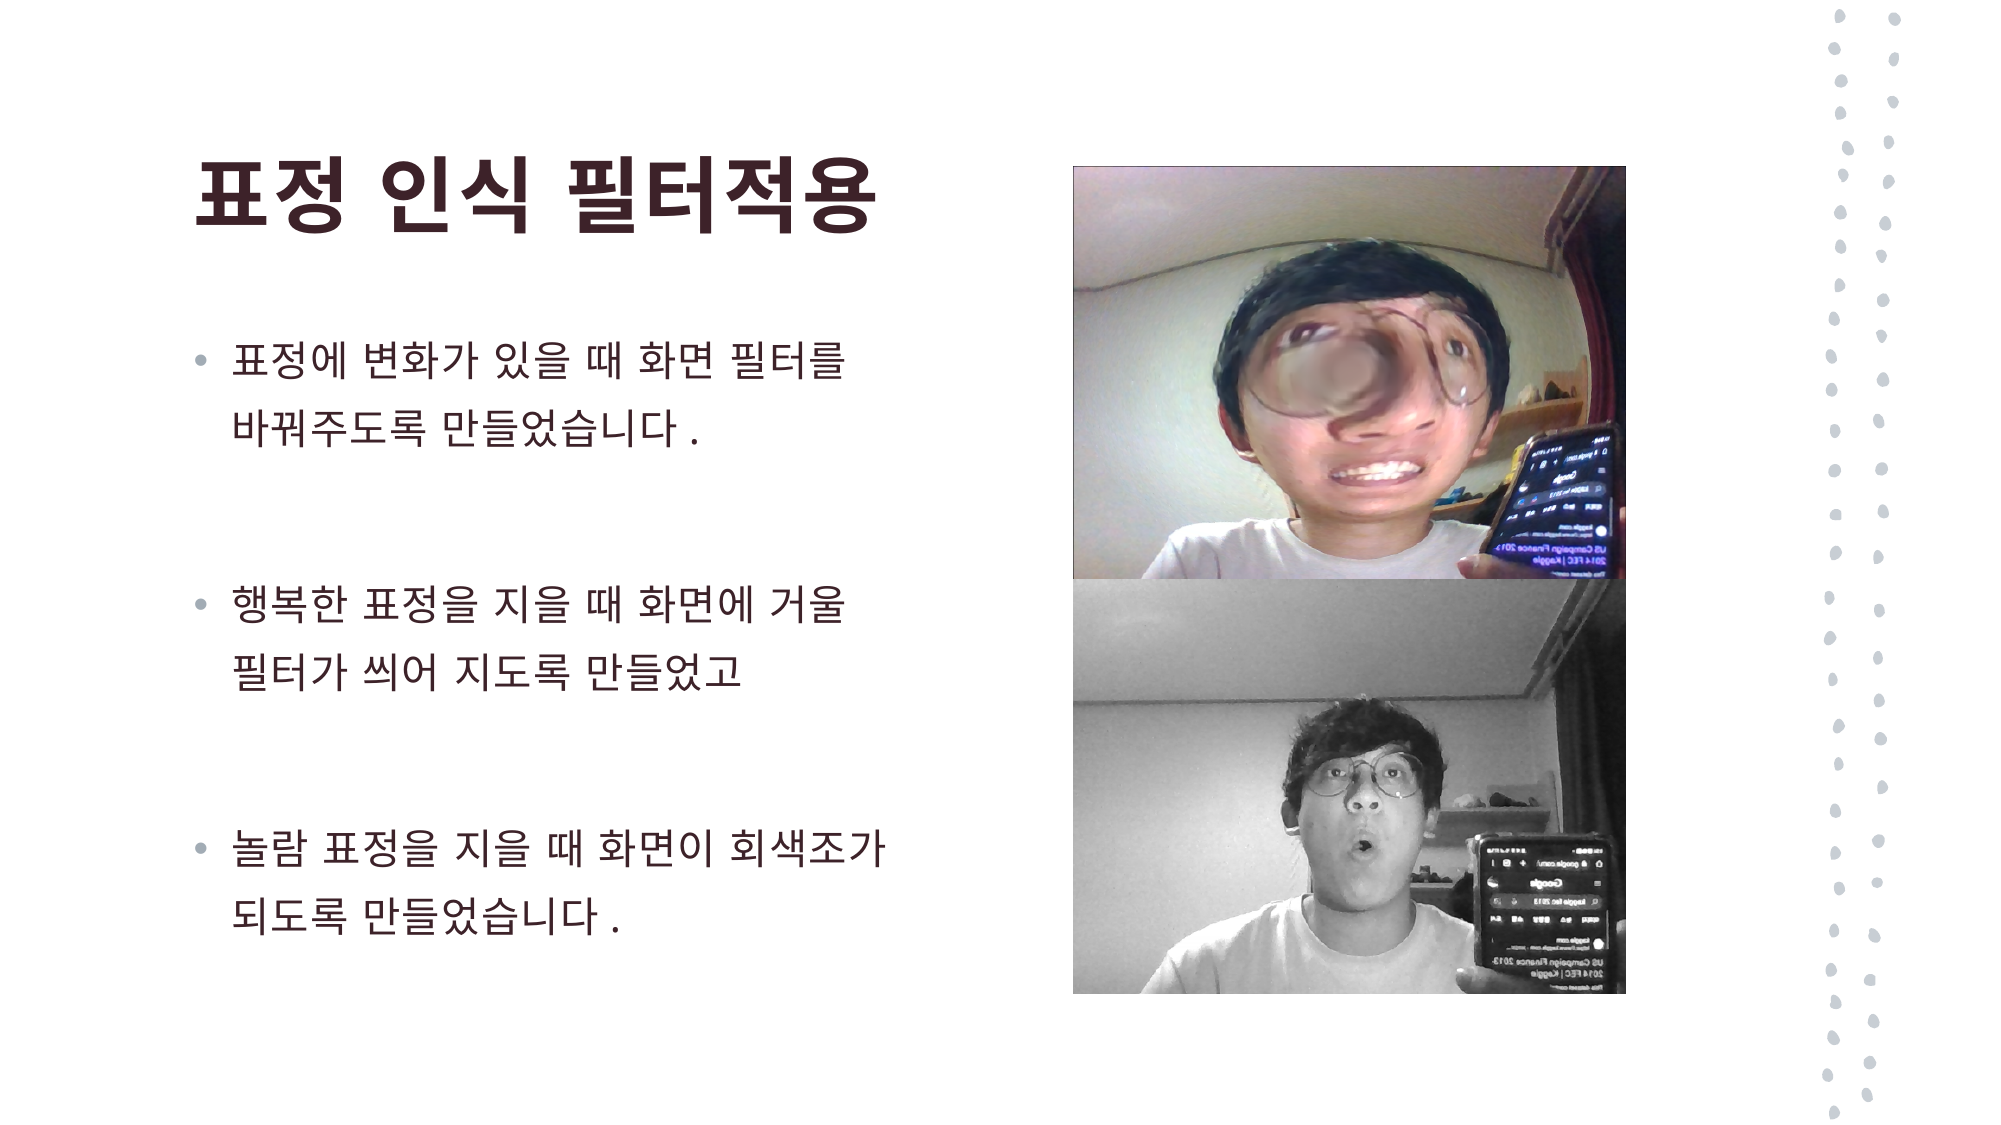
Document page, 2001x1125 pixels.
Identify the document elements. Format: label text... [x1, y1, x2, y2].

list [1073, 166, 1626, 580]
picture [1073, 580, 1626, 994]
list 표정에 변화가 있을 때 화면 필터를 바꿔주도록 만들었습니다. 행복한 표정을 지을 때 화면에 거울 필터가 씌어 지도록 만들었고 놀람 표정을 지을 때 화면이 회색조가 되도록 만들었습니다. [175, 299, 944, 1014]
title 표정 인식 필터적용 [175, 82, 1756, 300]
